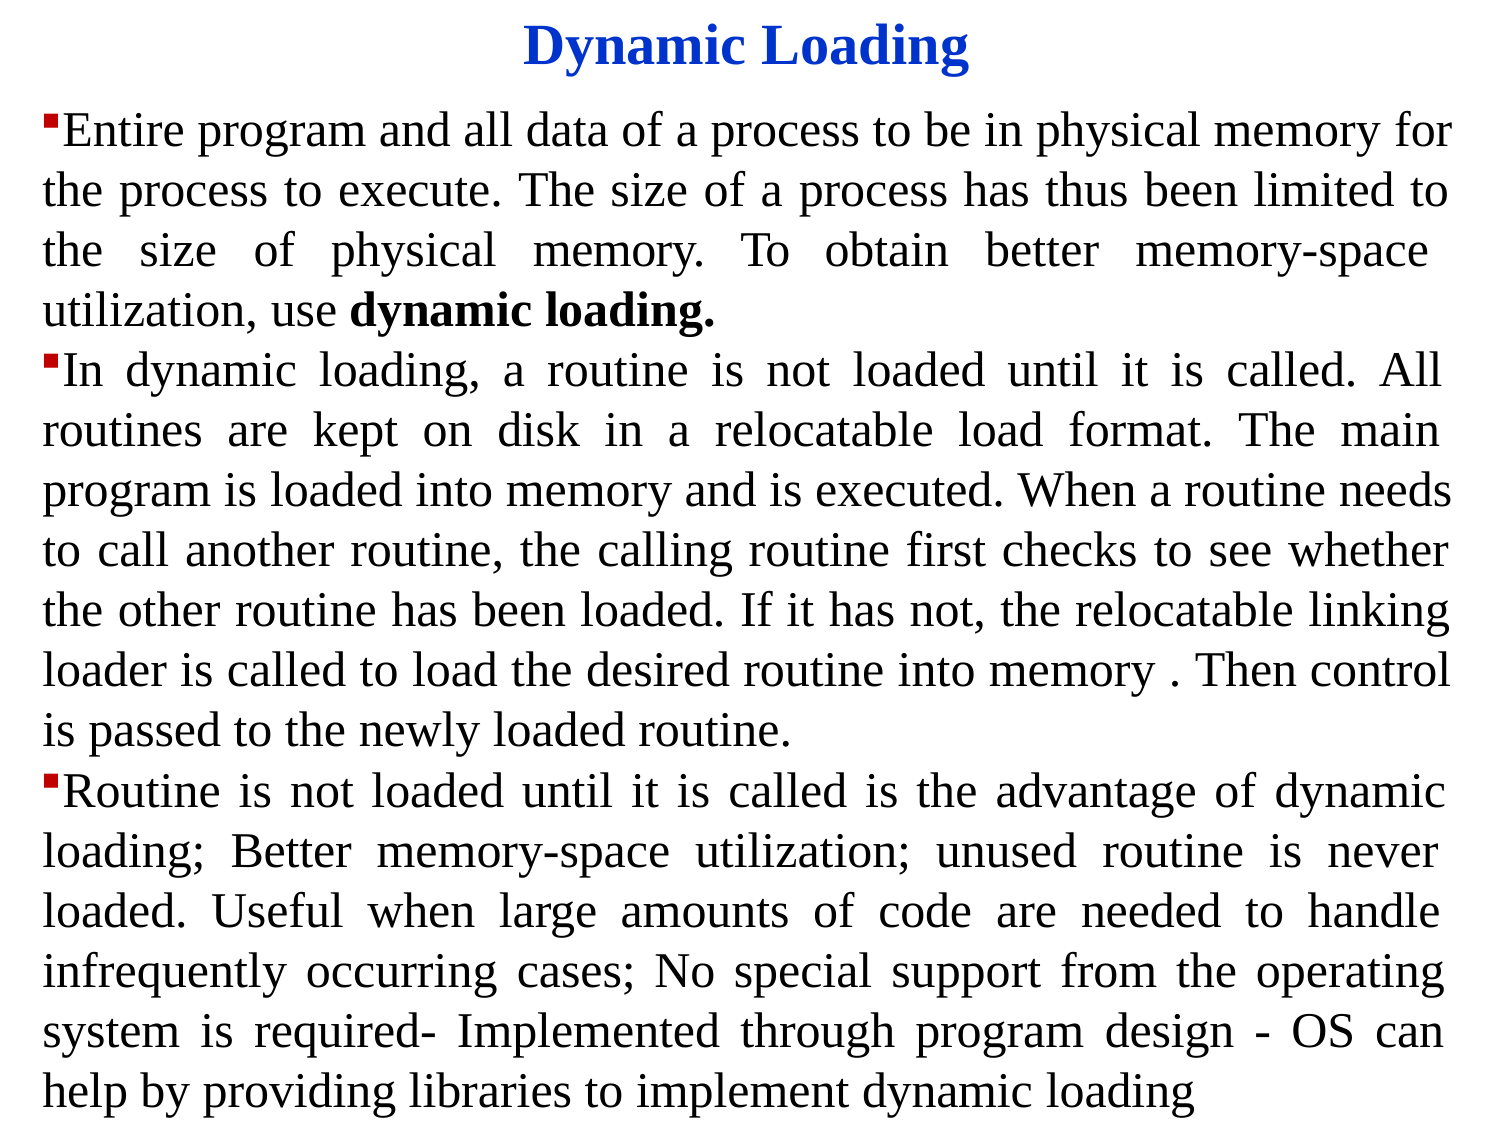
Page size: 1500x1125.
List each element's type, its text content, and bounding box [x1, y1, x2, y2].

text_box Entire program and all data of a process to be in physical memory for the process to execute. The size of a process has thus been limited to the size of physical memory. To obtain better memory-space utilization, use dynamic loading. In dynamic loading, a routine is not loaded until it is called. All routines are kept on disk in a relocatable load format. The main program is loaded into memory and is executed. When a routine needs to call another routine, the calling routine first checks to see whether the other routine has been loaded. If it has not, the relocatable linking loader is called to load the desired routine into memory . Then control is passed to the newly loaded routine. Routine is not loaded until it is called is the advantage of dynamic loading; Better memory-space utilization; unused routine is never loaded. Useful when large amounts of code are needed to handle infrequently occurring cases; No special support from the operating system is required- Implemented through program design - OS can help by providing libraries to implement dynamic loading [40, 94, 1466, 1118]
title Dynamic Loading [521, 3, 972, 94]
